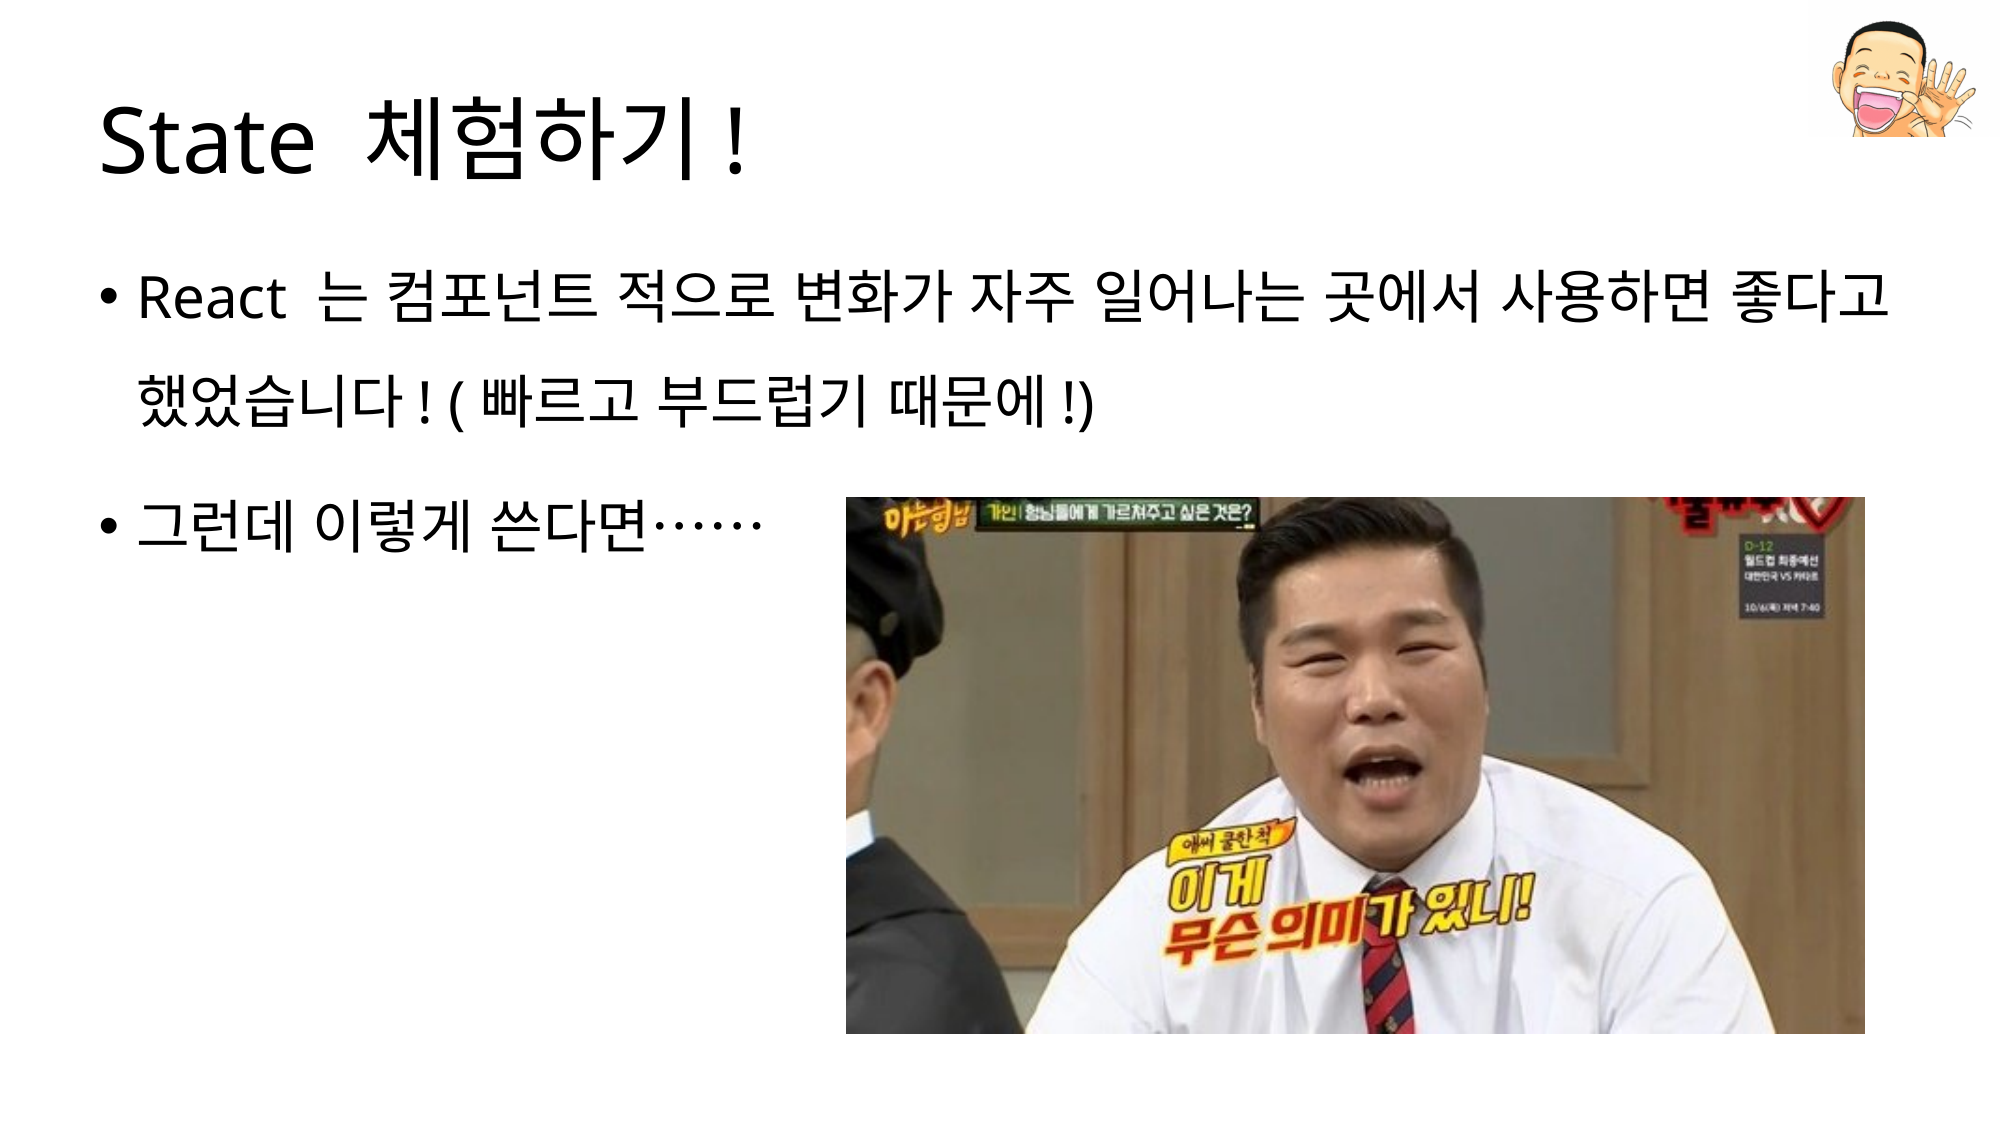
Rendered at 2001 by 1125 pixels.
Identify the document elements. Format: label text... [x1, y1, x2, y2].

picture [845, 497, 1865, 1034]
list React 는 컴포넌트 적으로 변화가 자주 일어나는 곳에서 사용하면 좋다고 했었습니다! (빠르고 부드럽기 때문에!) 그런데 이렇게 쓴다면…… [83, 217, 1931, 1125]
title State 체험하기! [83, 0, 1931, 217]
picture [1931, 0, 2000, 137]
